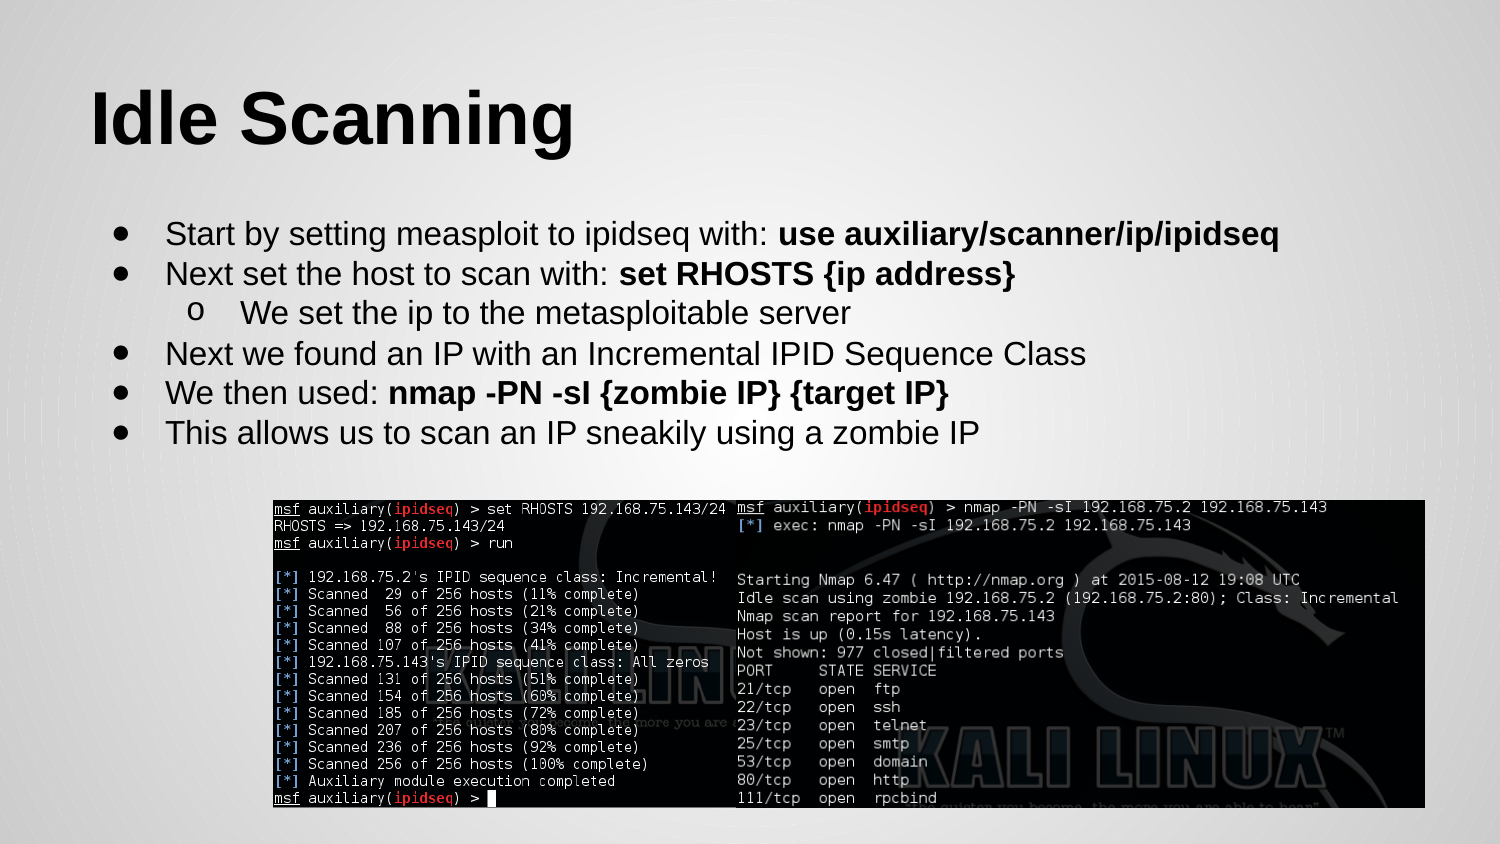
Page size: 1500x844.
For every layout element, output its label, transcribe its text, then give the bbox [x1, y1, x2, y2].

title Idle Scanning [75, 33, 1425, 175]
picture [273, 500, 1426, 809]
list Start by setting measploit to ipidseq with: use auxiliary/scanner/ip/ipidseq Next set the host to scan with: set RHOSTS {ip address} We set the ip to the metasploitable server Next we found an IP with an Incremental IPID Sequence Class We then used: nmap -PN -sI {zombie IP} {target IP} This allows us to scan an IP sneakily using a zombie IP [75, 196, 1425, 808]
